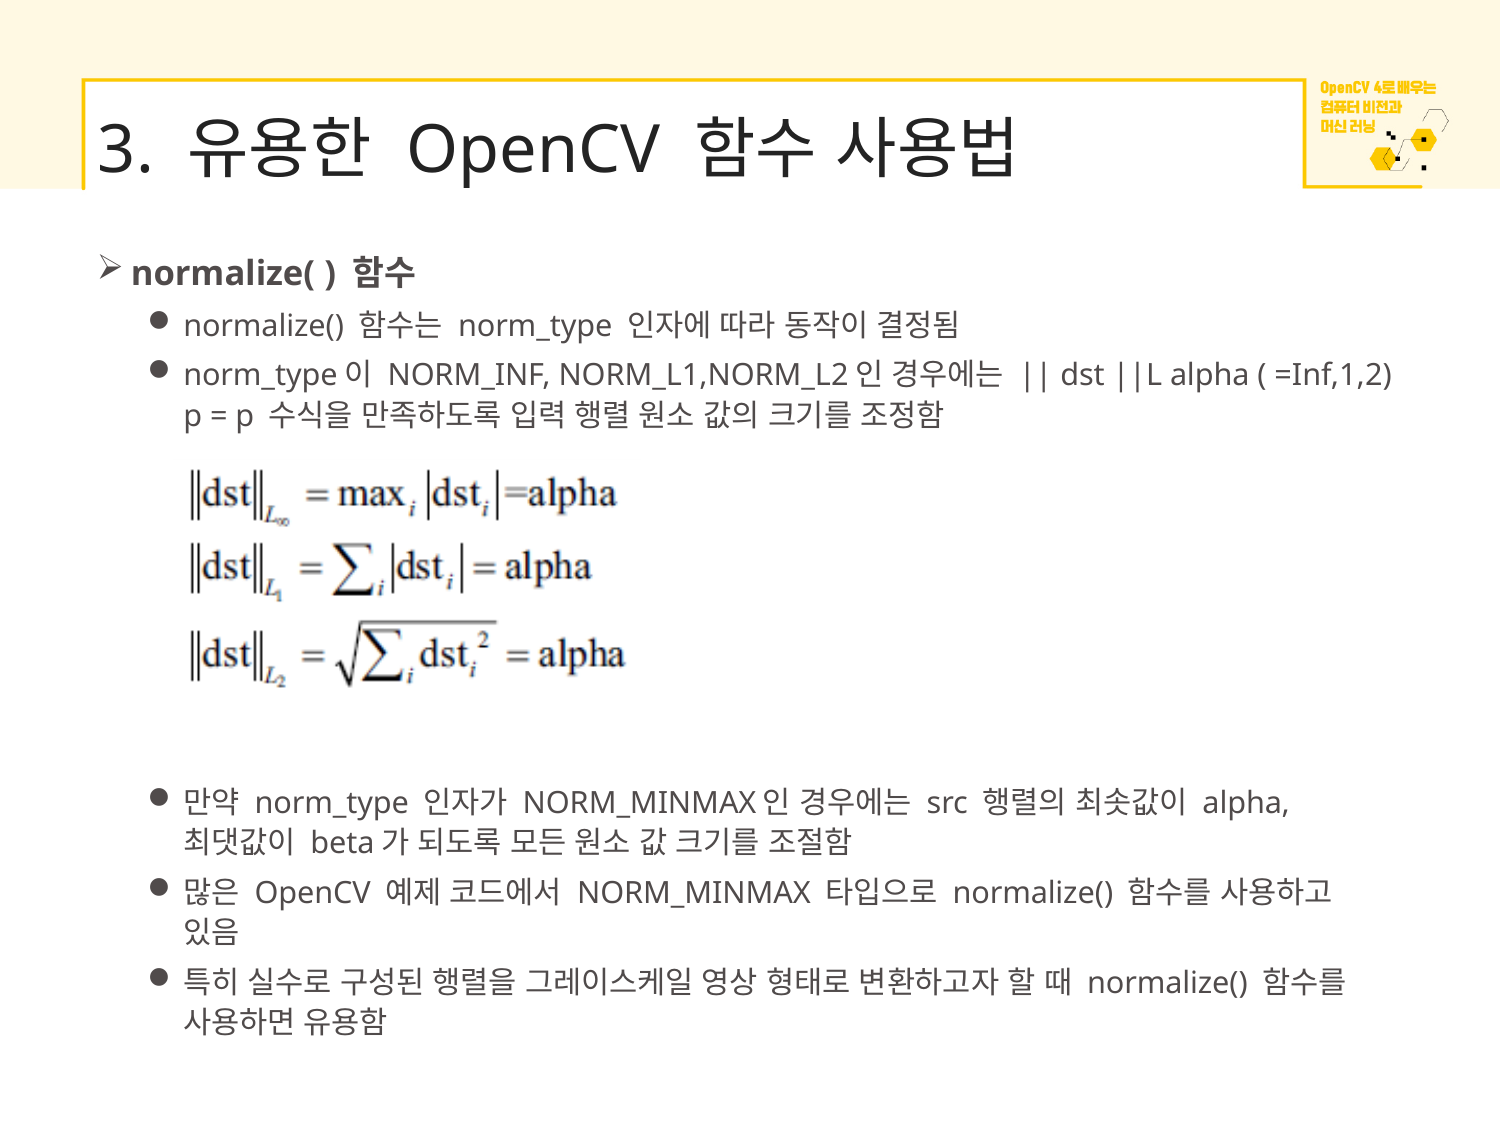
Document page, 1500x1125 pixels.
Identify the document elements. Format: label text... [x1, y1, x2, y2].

list normalize( ) 함수 normalize() 함수는 norm_type 인자에 따라 동작이 결정됨 norm_type이 NORM_INF, NORM_L1,NORM_L2인 경우에는 || dst ||L alpha ( =Inf,1,2) p = p 수식을 만족하도록 입력 행렬 원소 값의 크기를 조정함 만약 norm_type 인자가 NORM_MINMAX인 경우에는 src 행렬의 최솟값이 alpha, 최댓값이 beta가 되도록 모든 원소 값 크기를 조절함 많은 OpenCV 예제 코드에서 NORM_MINMAX 타입으로 normalize() 함수를 사용하고 있음 특히 실수로 구성된 행렬을 그레이스케일 영상 형태로 변환하고자 할 때 normalize() 함수를 사용하면 유용함 [81, 239, 1412, 1054]
picture [0, 0, 1500, 1125]
title 3. 유용한 OpenCV 함수 사용법 [82, 61, 1413, 193]
